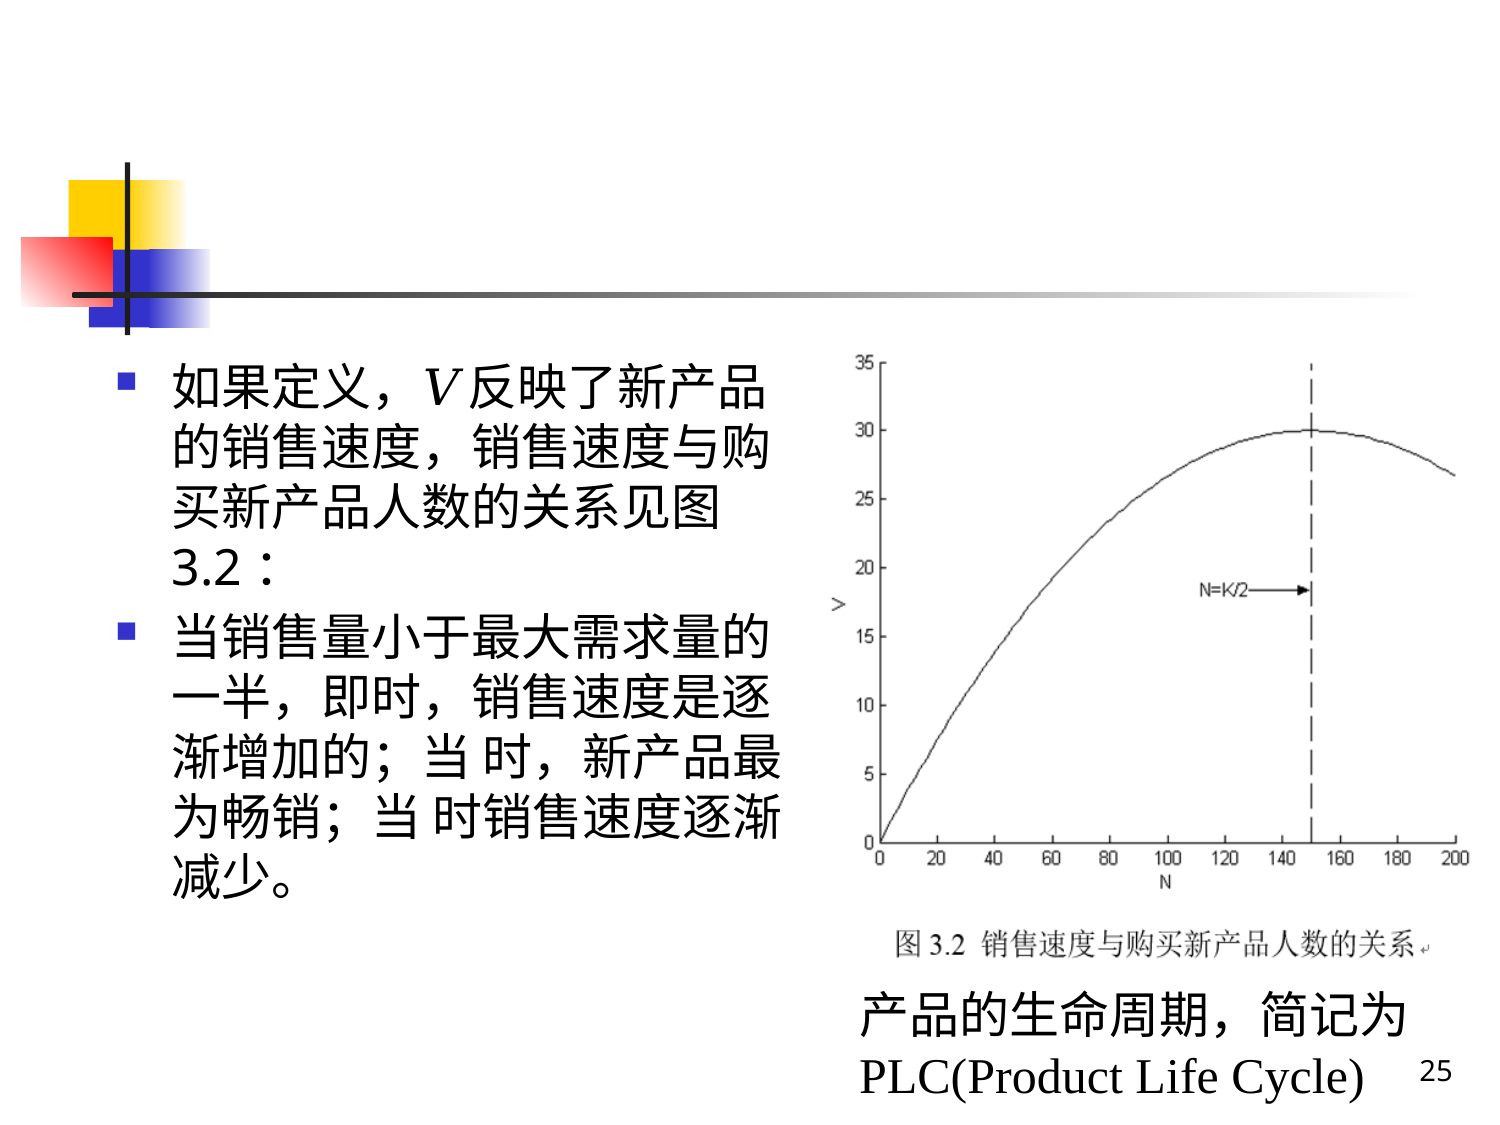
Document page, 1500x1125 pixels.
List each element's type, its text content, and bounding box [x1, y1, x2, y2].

picture [815, 337, 1500, 964]
text_box 产品的生命周期，简记为PLC(Product Life Cycle) [844, 975, 1468, 1111]
